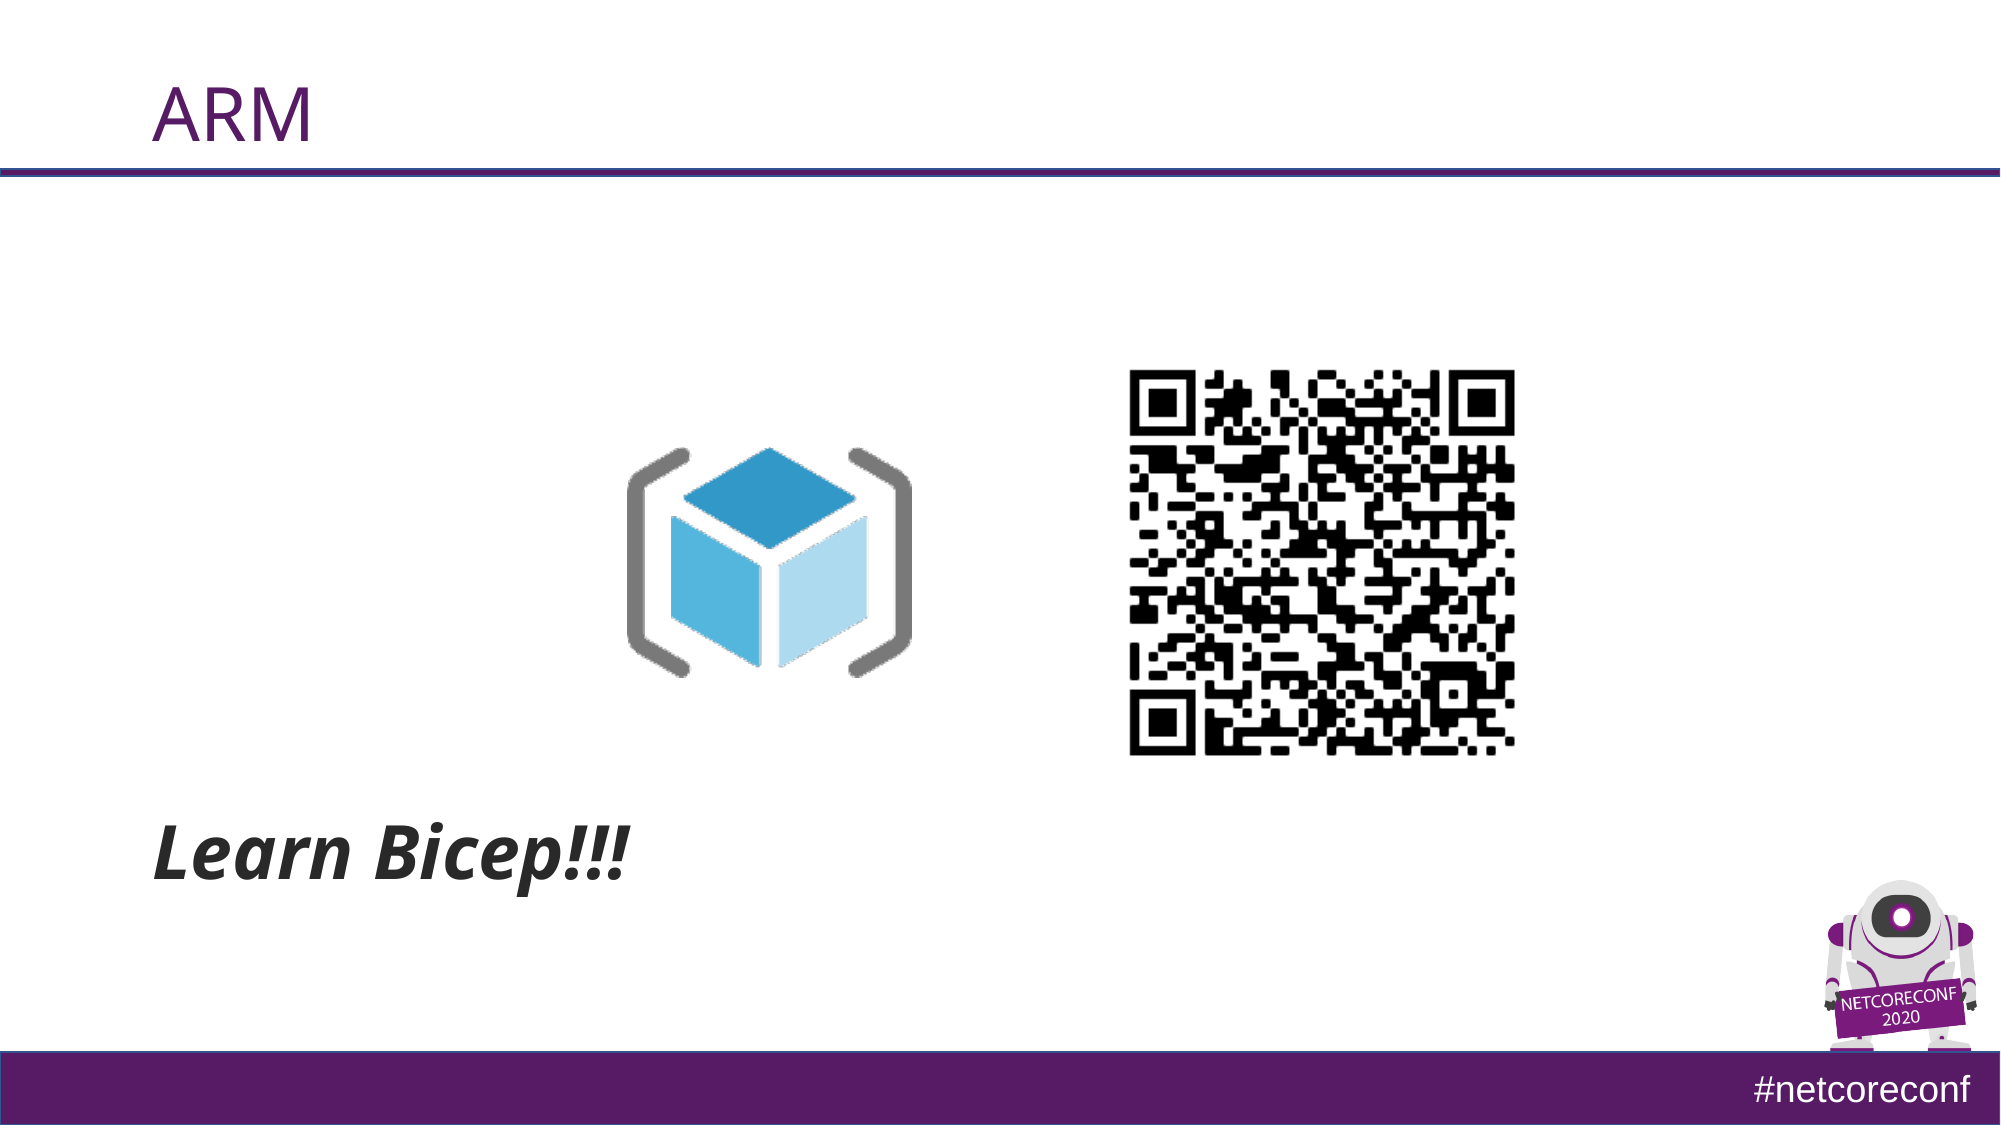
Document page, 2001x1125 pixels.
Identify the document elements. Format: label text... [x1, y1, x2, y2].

title ARM [137, 20, 1863, 213]
picture [627, 447, 912, 678]
picture [1824, 880, 1977, 1051]
text_box Learn Bicep!!! [137, 797, 1617, 993]
picture [1088, 328, 1557, 798]
